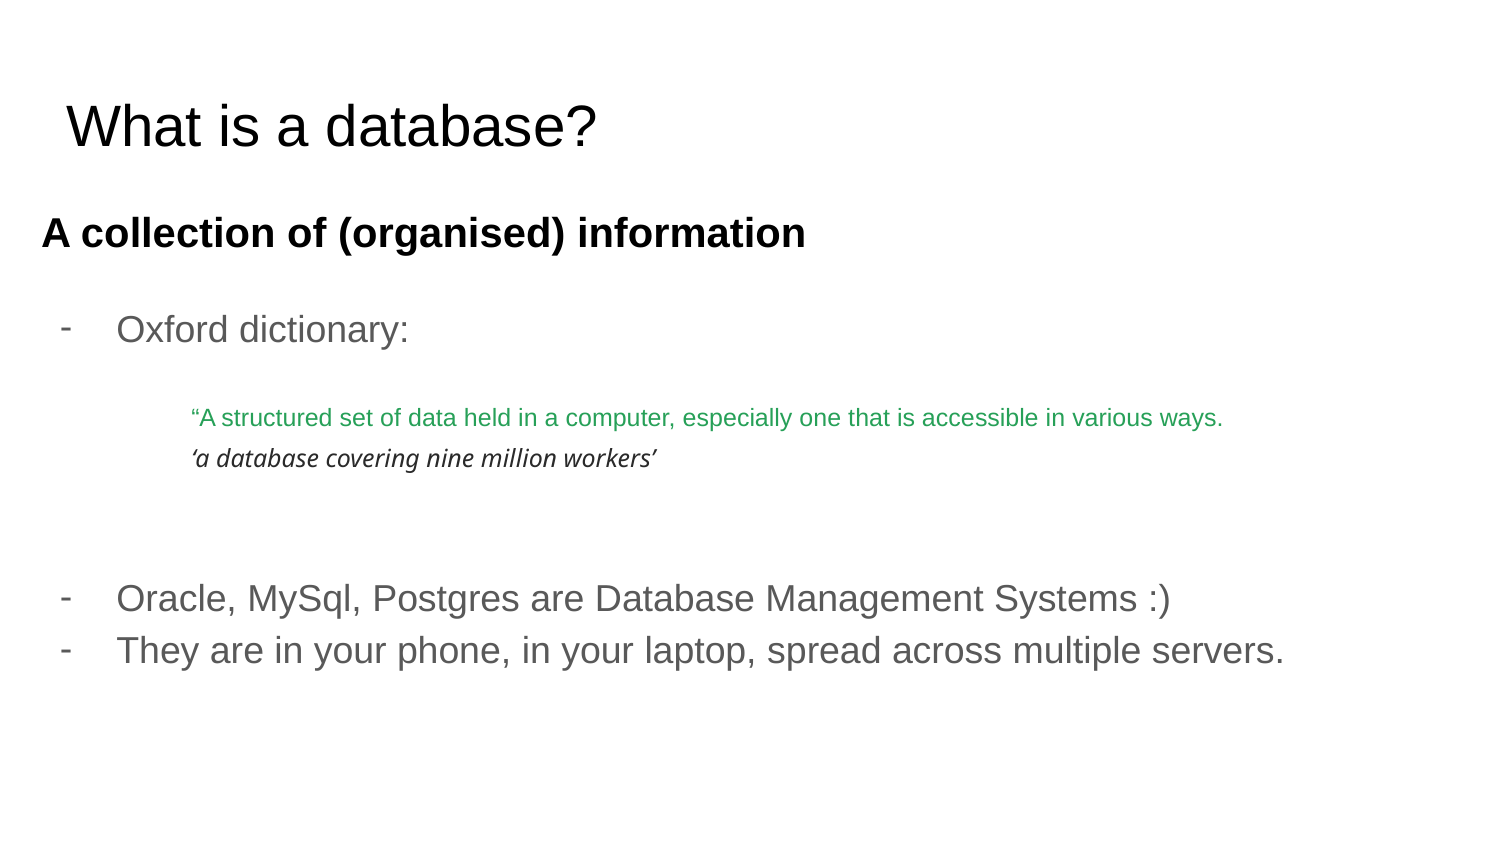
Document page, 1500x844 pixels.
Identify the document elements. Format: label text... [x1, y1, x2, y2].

text_box A collection of (organised) information [26, 190, 1494, 308]
list Oxford dictionary: “A structured set of data held in a computer, especially one that is accessible in various ways. ‘a database covering nine million workers’ Oracle, MySql, Postgres are Database Management Systems :) They are in your phone, in your laptop, spread across multiple servers. [26, 308, 1424, 765]
title What is a database? [51, 72, 1449, 167]
